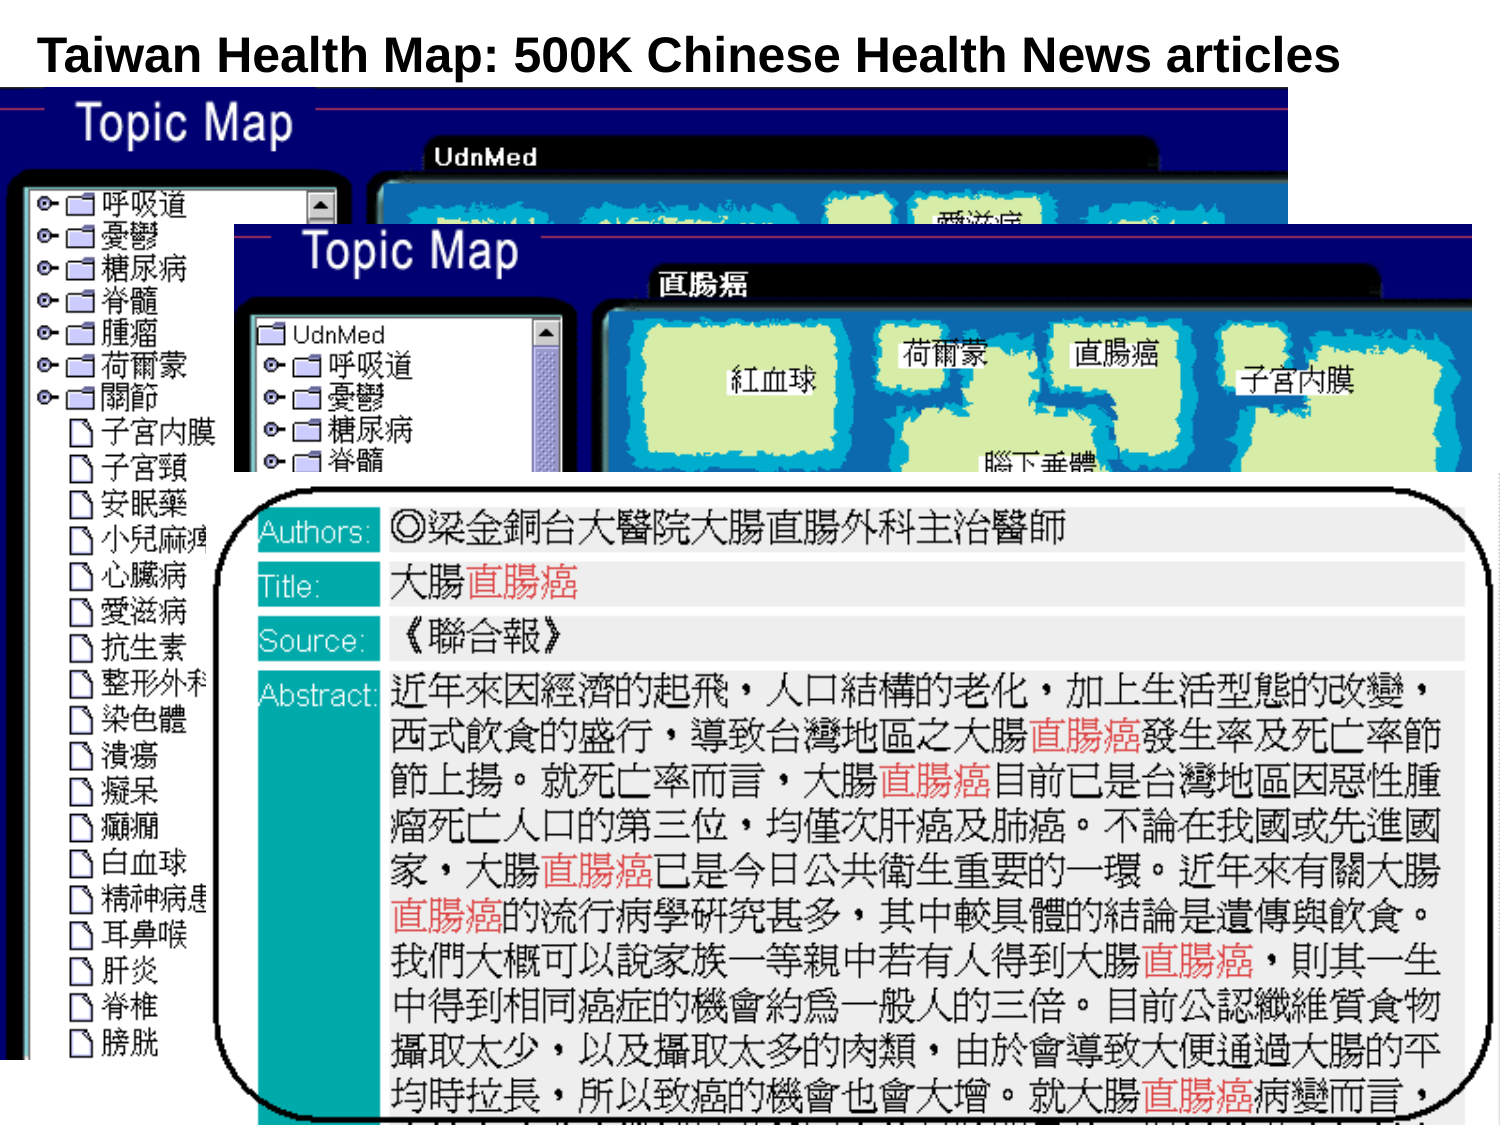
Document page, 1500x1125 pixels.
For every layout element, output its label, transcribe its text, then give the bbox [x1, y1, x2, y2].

picture [0, 87, 1500, 1125]
text_box Taiwan Health Map: 500K Chinese Health News articles [0, 15, 1379, 97]
